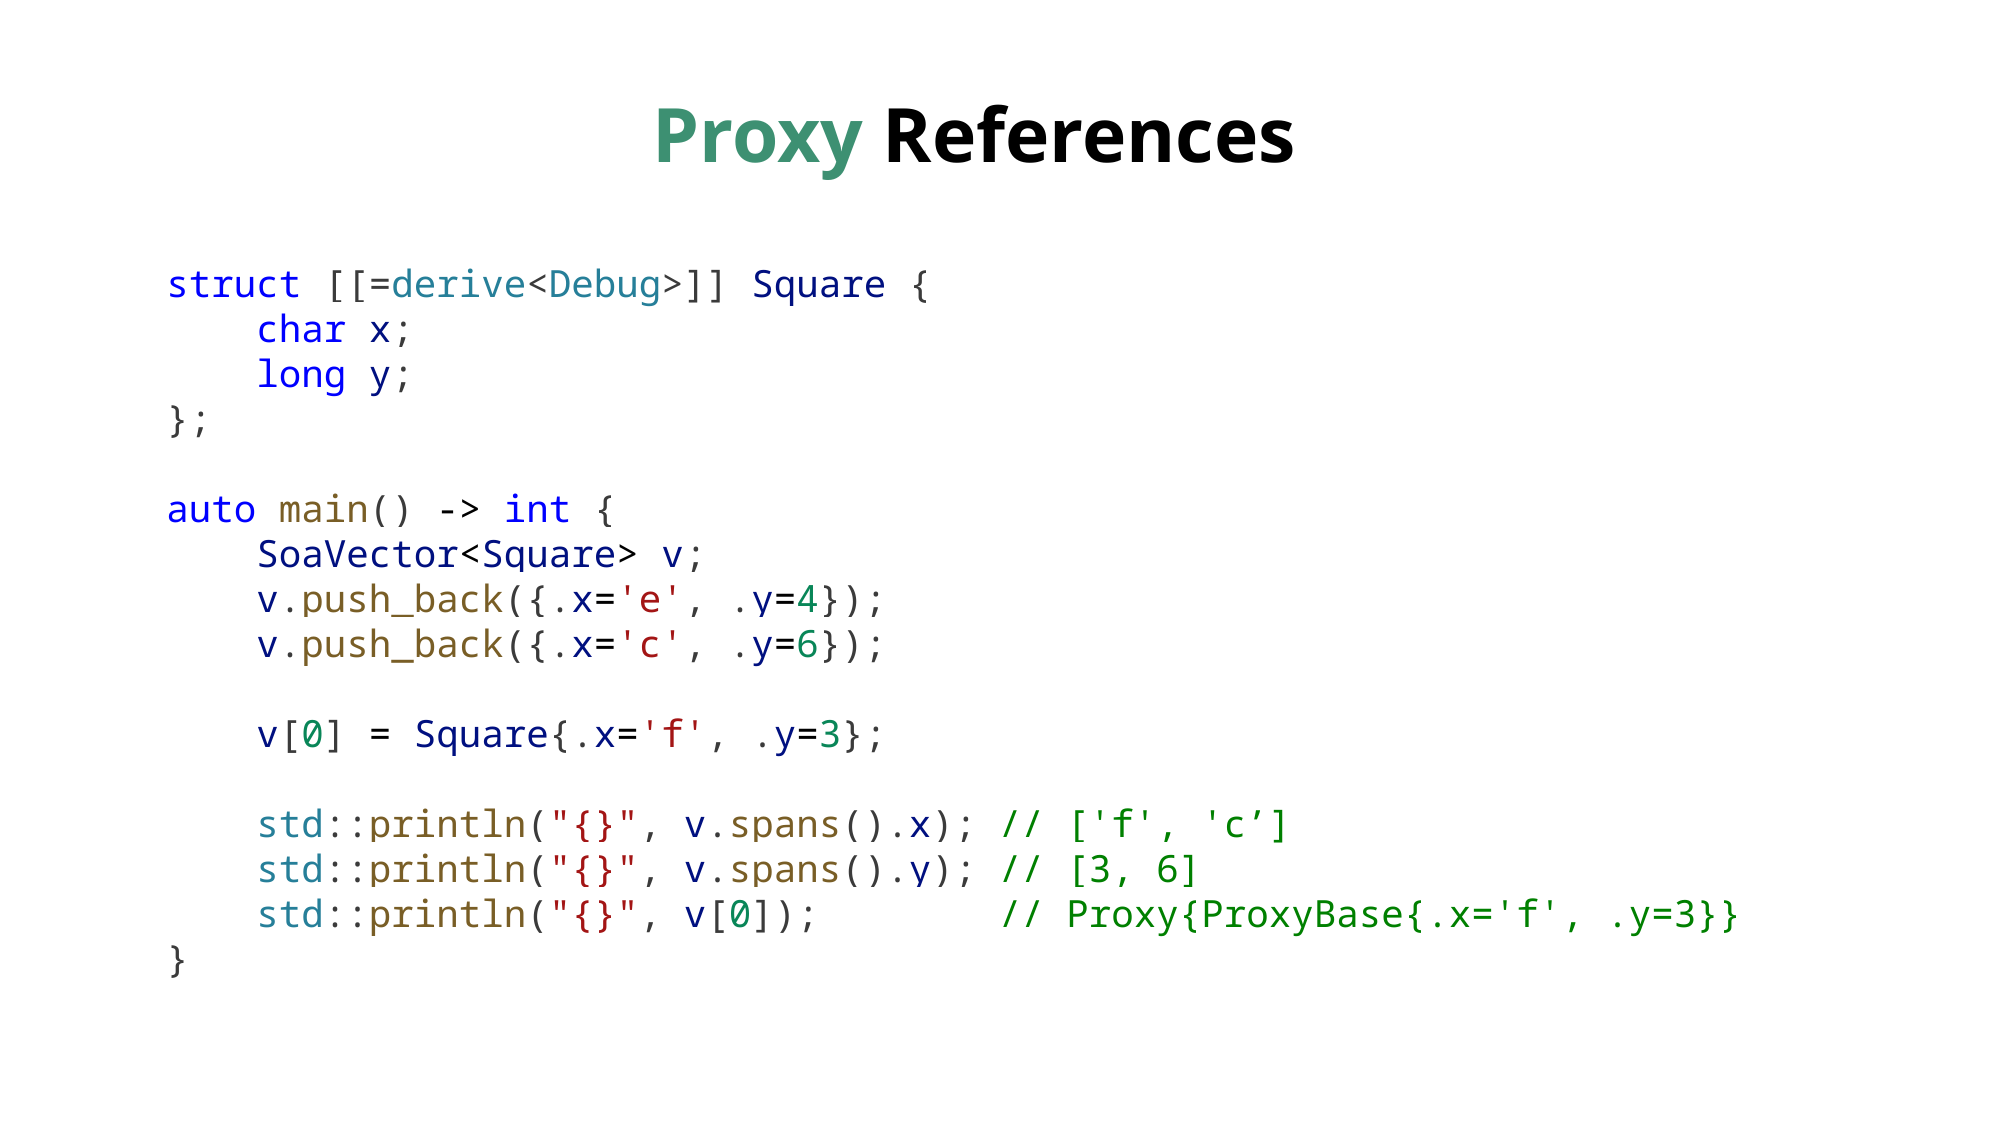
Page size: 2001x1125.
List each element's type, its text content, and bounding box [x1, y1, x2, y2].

title Proxy References [100, 90, 1849, 276]
text_box struct [[=derive<Debug>]] Square { char x; long y; }; auto main() -> int { SoaVector<Square> v; v.push_back({.x='e', .y=4}); v.push_back({.x='c', .y=6}); v[0] = Square{.x='f', .y=3}; std::println("{}", v.spans().x); // ['f', 'c’] std::println("{}", v.spans().y); // [3, 6] std::println("{}", v[0]); // Proxy{ProxyBase{.x='f', .y=3}} } [151, 252, 1757, 988]
